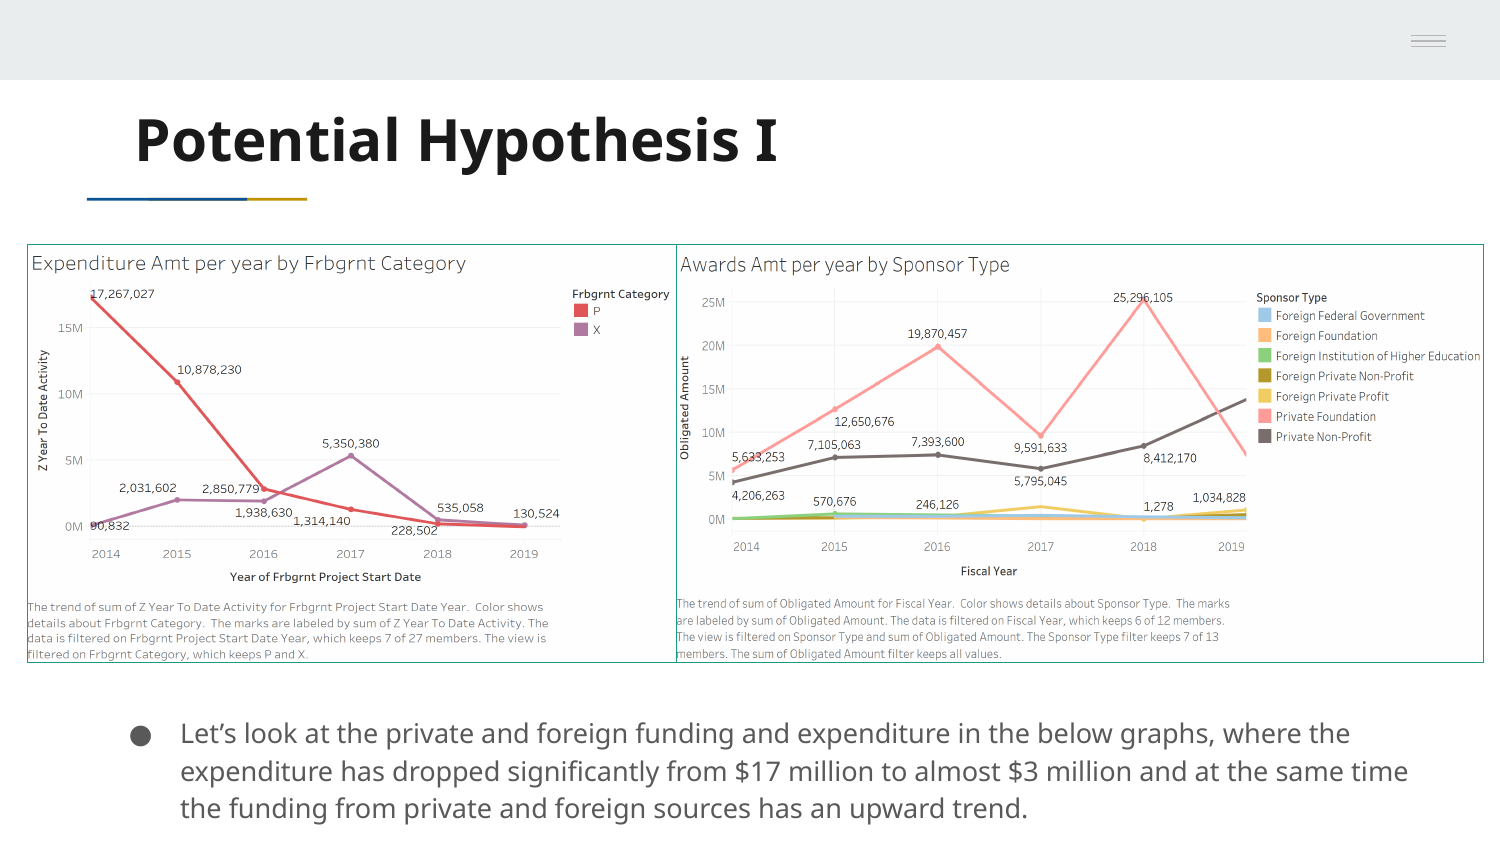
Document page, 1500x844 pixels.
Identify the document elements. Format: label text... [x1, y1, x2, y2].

title Potential Hypothesis I [119, 88, 1381, 176]
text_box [27, 243, 1484, 663]
text_box Let’s look at the private and foreign funding and expenditure in the below graphs, where the expenditure has dropped significantly from $17 million to almost $3 million and at the same time the funding from private and foreign sources has an upward trend. [90, 696, 1444, 844]
